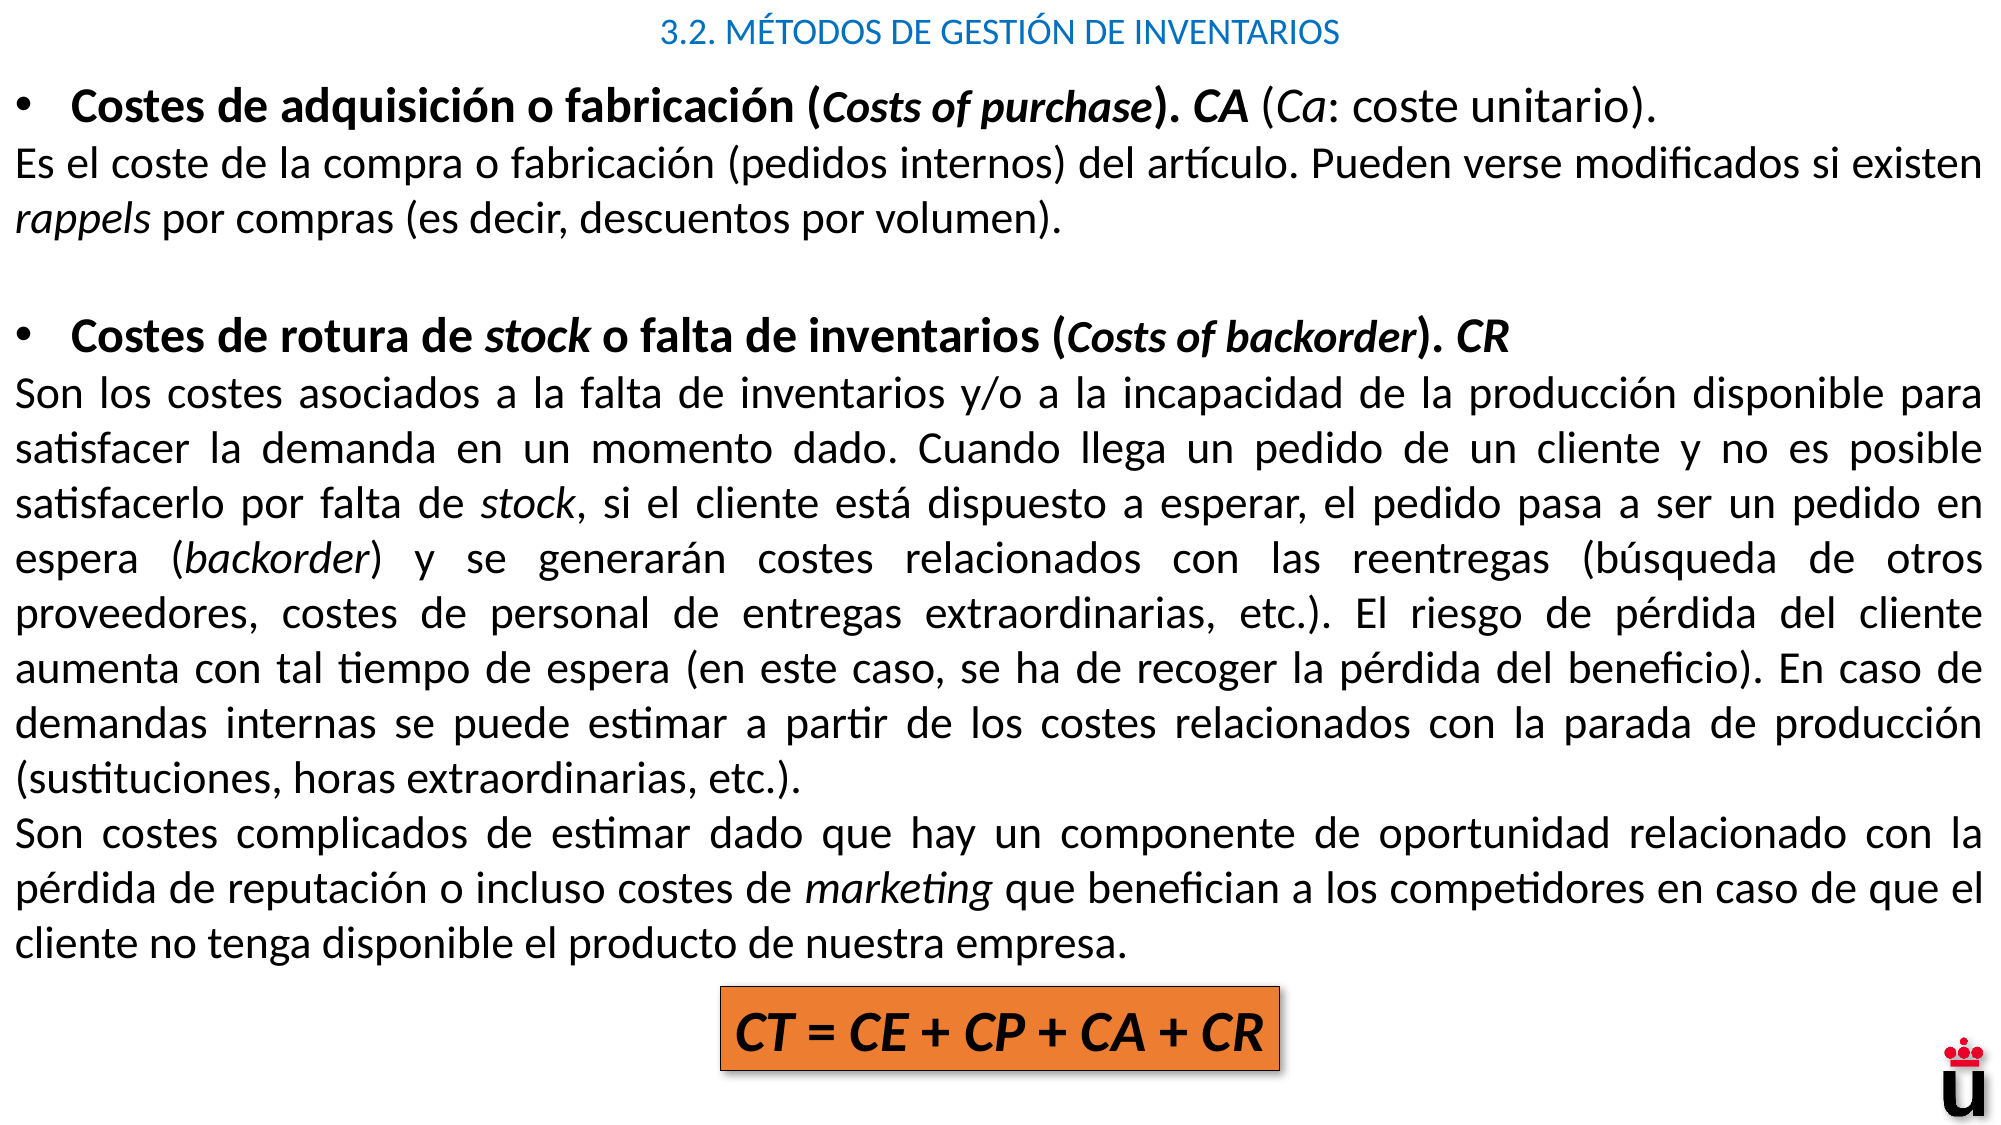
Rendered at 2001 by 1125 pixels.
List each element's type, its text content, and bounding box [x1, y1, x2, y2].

text_box CT = CE + CP + CA + CR [720, 986, 1280, 1071]
text_box Costes de adquisición o fabricación (Costs of purchase). CA (Ca: coste unitario). Es el coste de la compra o fabricación (pedidos internos) del artículo. Pueden verse modificados si existen rappels por compras (es decir, descuentos por volumen). Costes de rotura de stock o falta de inventarios (Costs of backorder). CR Son los costes asociados a la falta de inventarios y/o a la incapacidad de la producción disponible para satisfacer la demanda en un momento dado. Cuando llega un pedido de un cliente y no es posible satisfacerlo por falta de stock, si el cliente está dispuesto a esperar, el pedido pasa a ser un pedido en espera (backorder) y se generarán costes relacionados con las reentregas (búsqueda de otros proveedores, costes de personal de entregas extraordinarias, etc.). El riesgo de pérdida del cliente aumenta con tal tiempo de espera (en este caso, se ha de recoger la pérdida del beneficio). En caso de demandas internas se puede estimar a partir de los costes relacionados con la parada de producción (sustituciones, horas extraordinarias, etc.). Son costes complicados de estimar dado que hay un componente de oportunidad relacionado con la pérdida de reputación o incluso costes de marketing que benefician a los competidores en caso de que el cliente no tenga disponible el producto de nuestra empresa. [0, 65, 2000, 975]
text_box 3.2. MÉTODOS DE GESTIÓN DE INVENTARIOS [0, 0, 2000, 60]
picture [1918, 1031, 2000, 1125]
